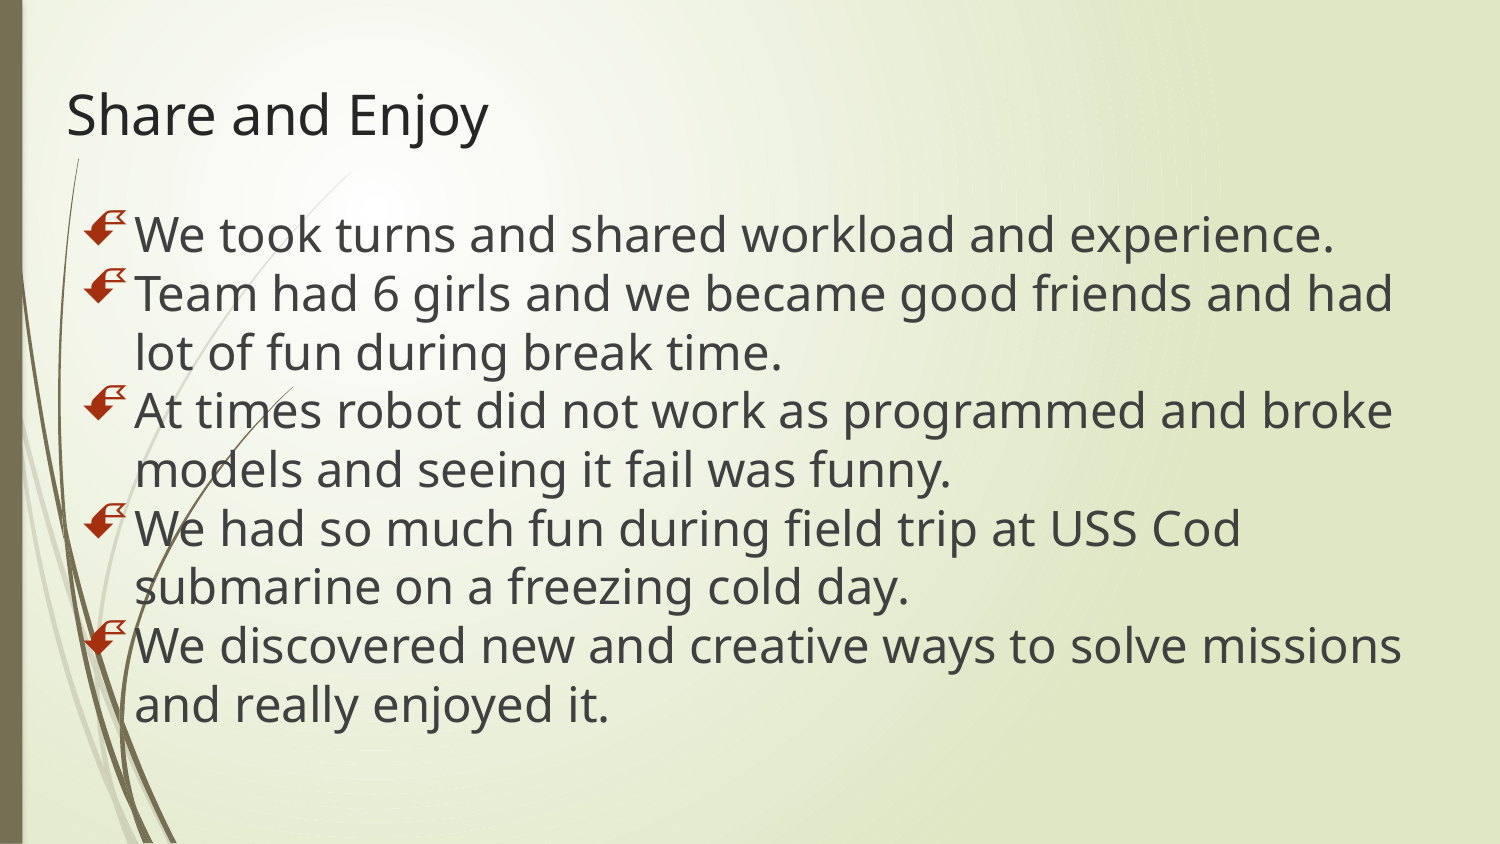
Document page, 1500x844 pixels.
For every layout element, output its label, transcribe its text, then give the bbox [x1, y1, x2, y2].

list We took turns and shared workload and experience. Team had 6 girls and we became good friends and had lot of fun during break time. At times robot did not work as programmed and broke models and seeing it fail was funny. We had so much fun during field trip at USS Cod submarine on a freezing cold day. We discovered new and creative ways to solve missions and really enjoyed it. [51, 189, 1449, 750]
title Share and Enjoy [51, 64, 1449, 167]
